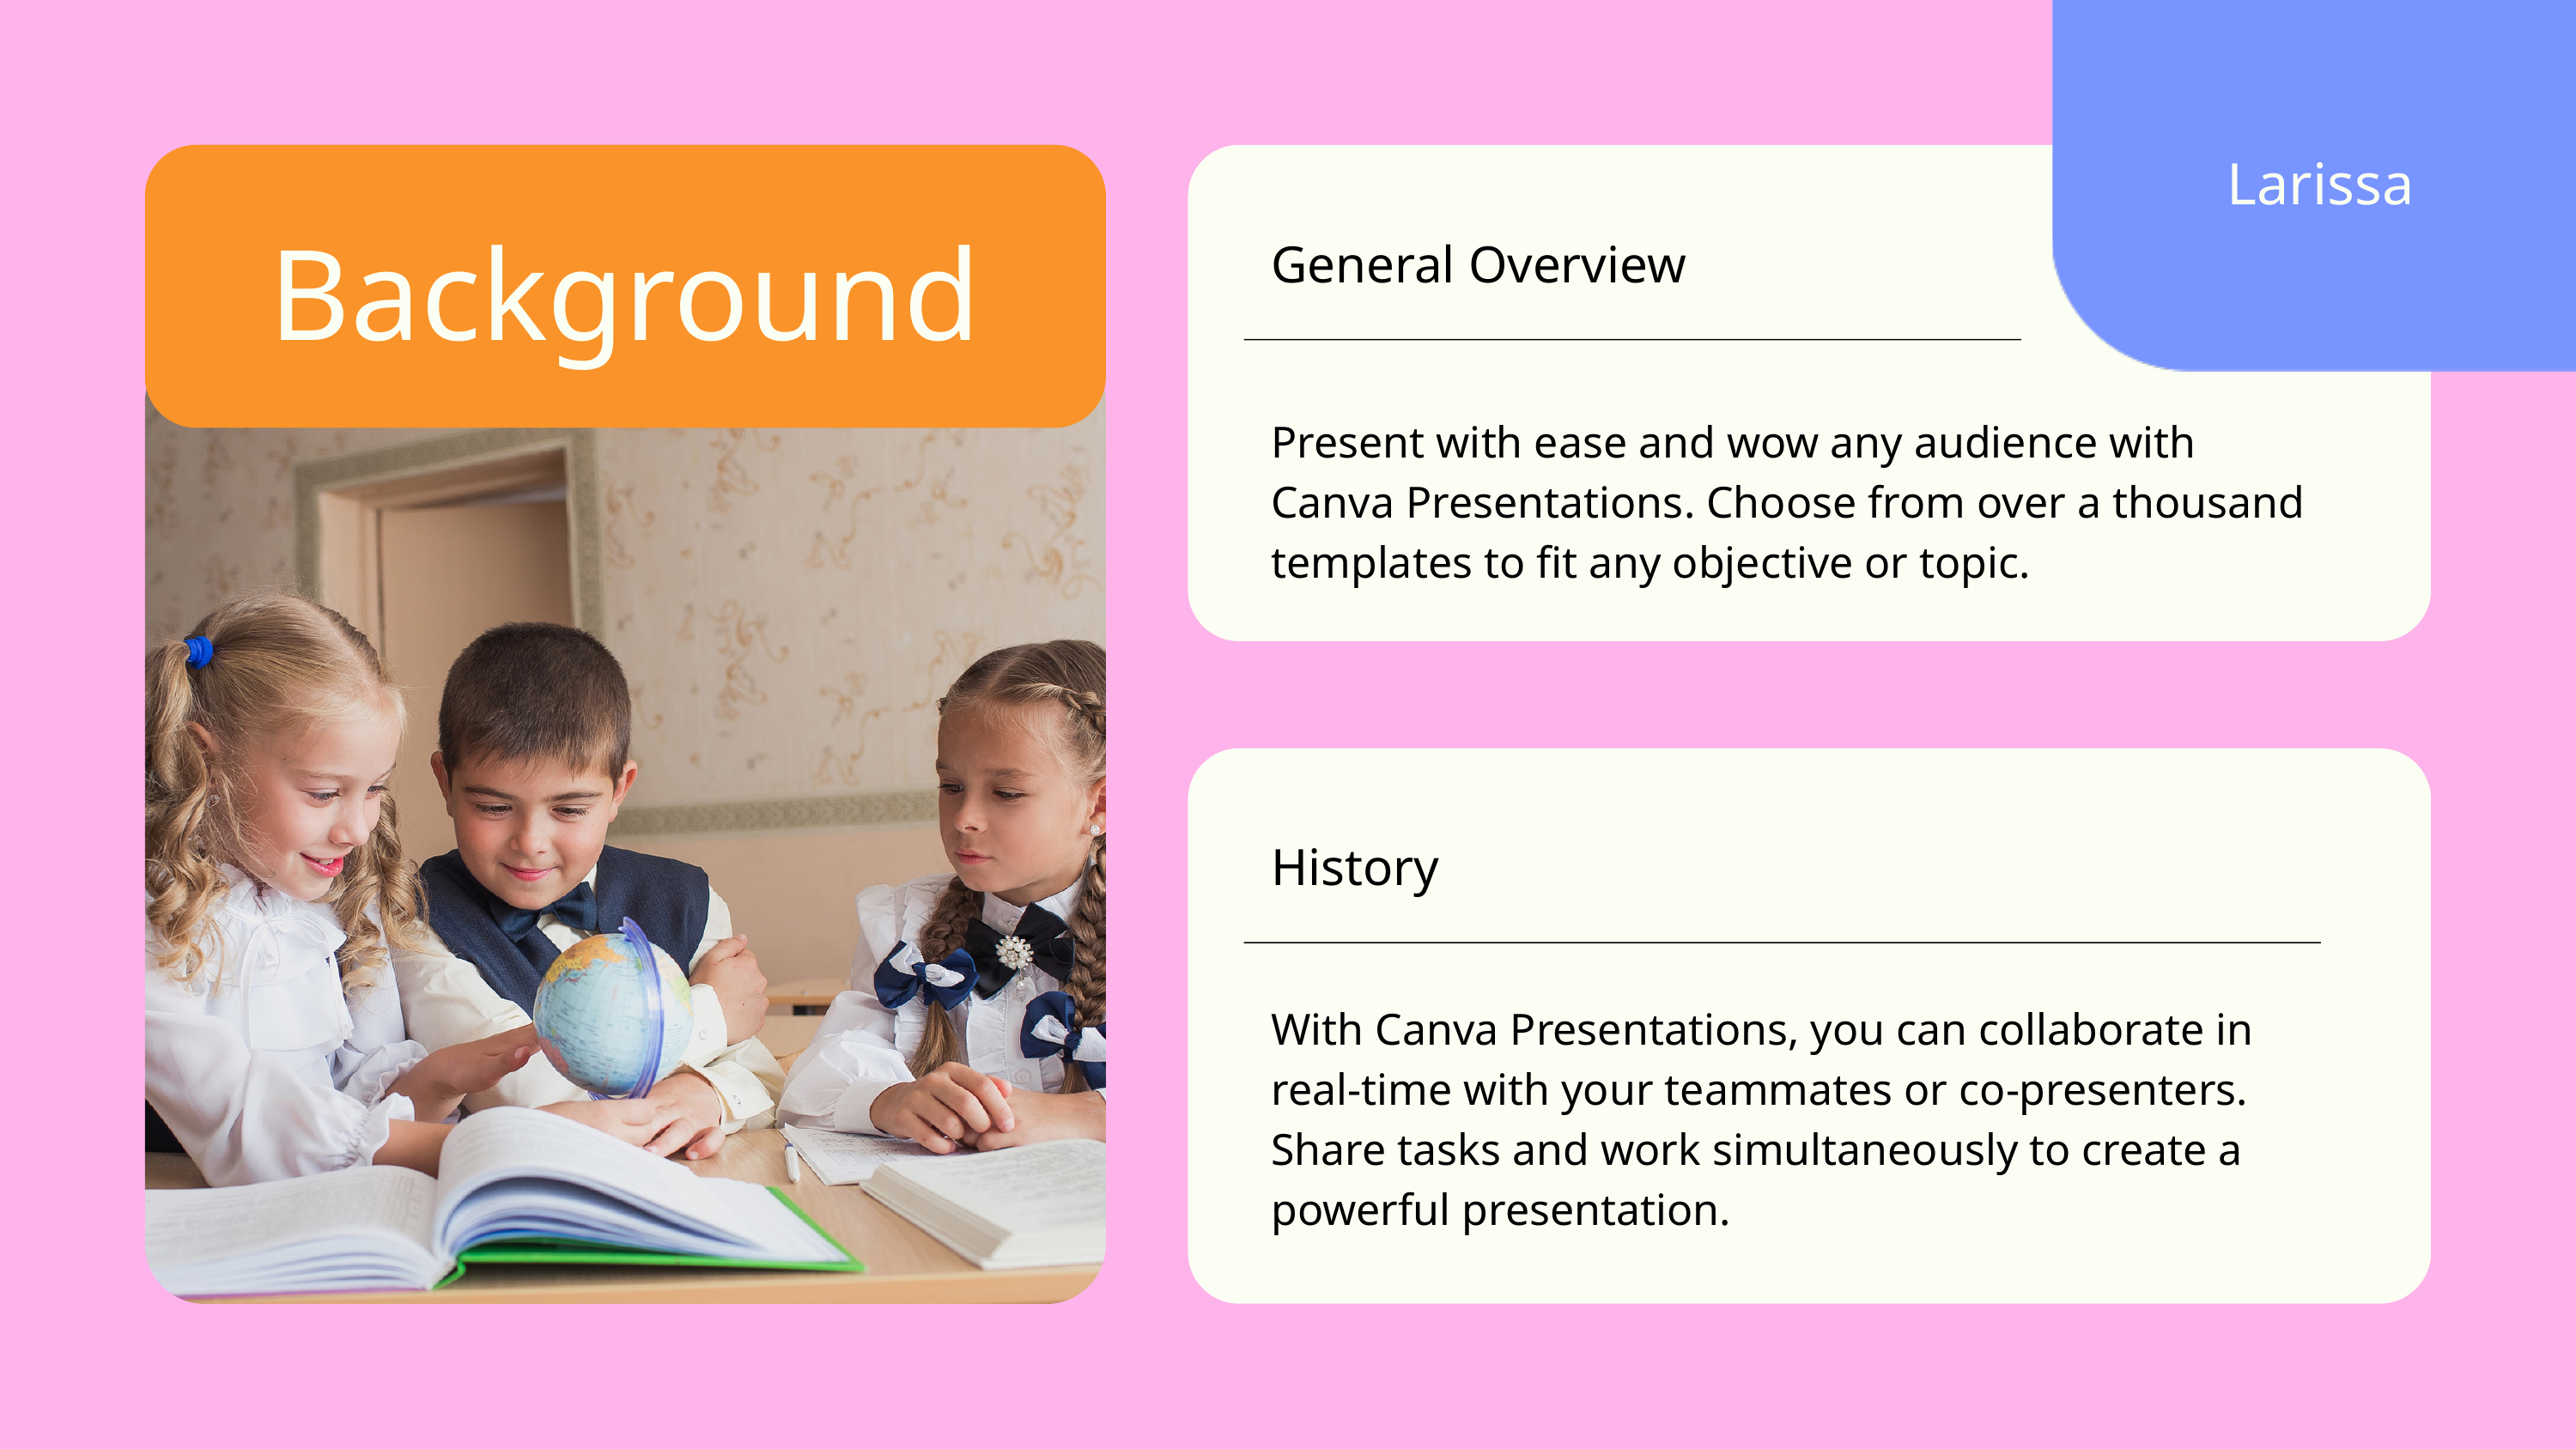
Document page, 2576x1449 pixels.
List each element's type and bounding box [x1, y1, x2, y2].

text_box [1188, 144, 2432, 642]
text_box [144, 434, 1107, 1304]
text_box [2052, 0, 2576, 373]
text_box [1188, 748, 2432, 1304]
text_box [144, 144, 1107, 428]
